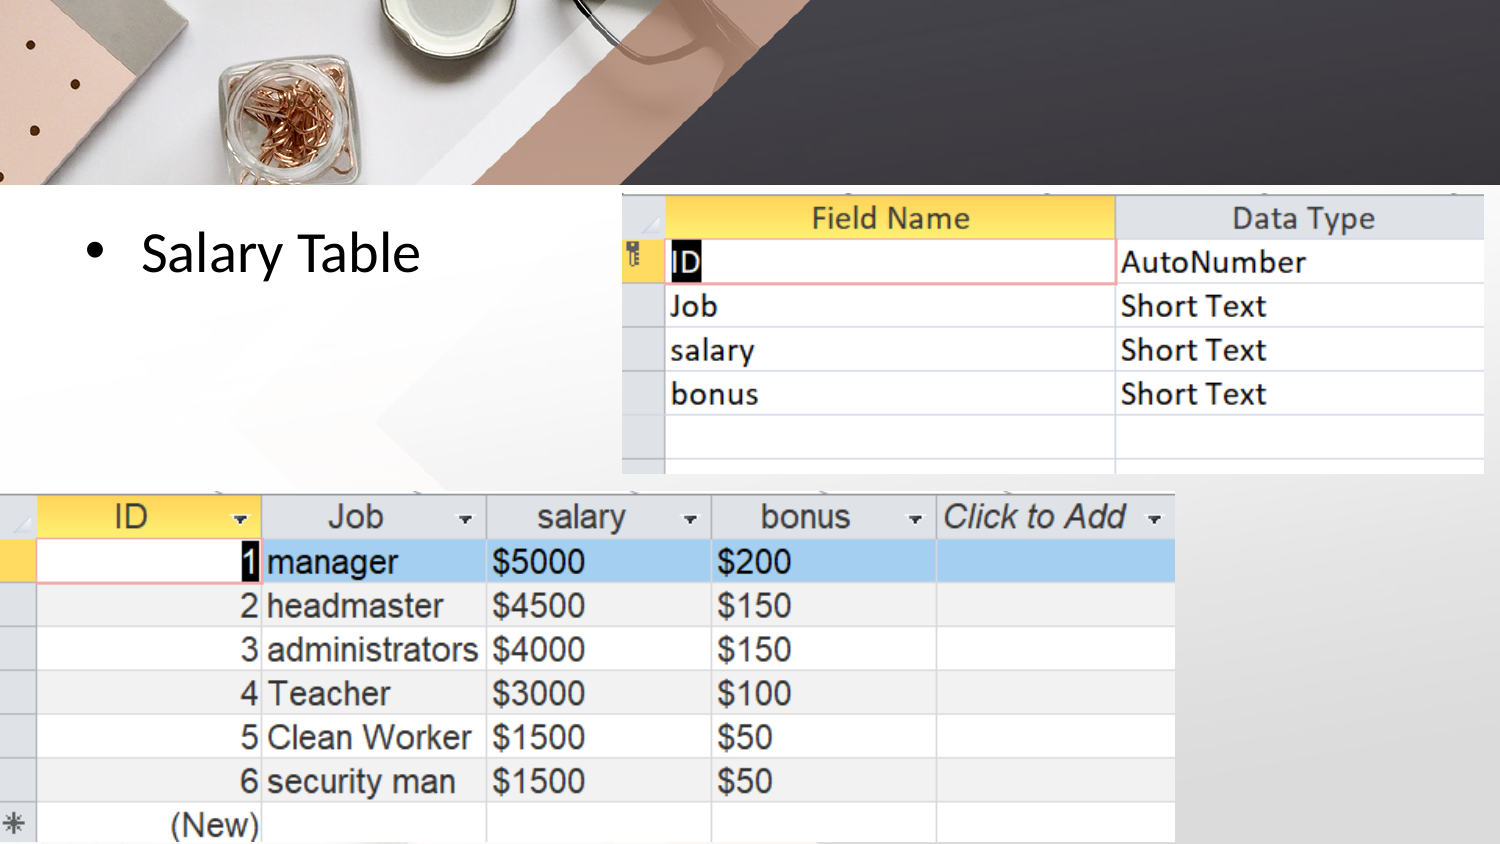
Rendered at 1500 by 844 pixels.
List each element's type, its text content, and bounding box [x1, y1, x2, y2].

picture [0, 0, 1500, 844]
list Salary Table [70, 206, 1423, 745]
